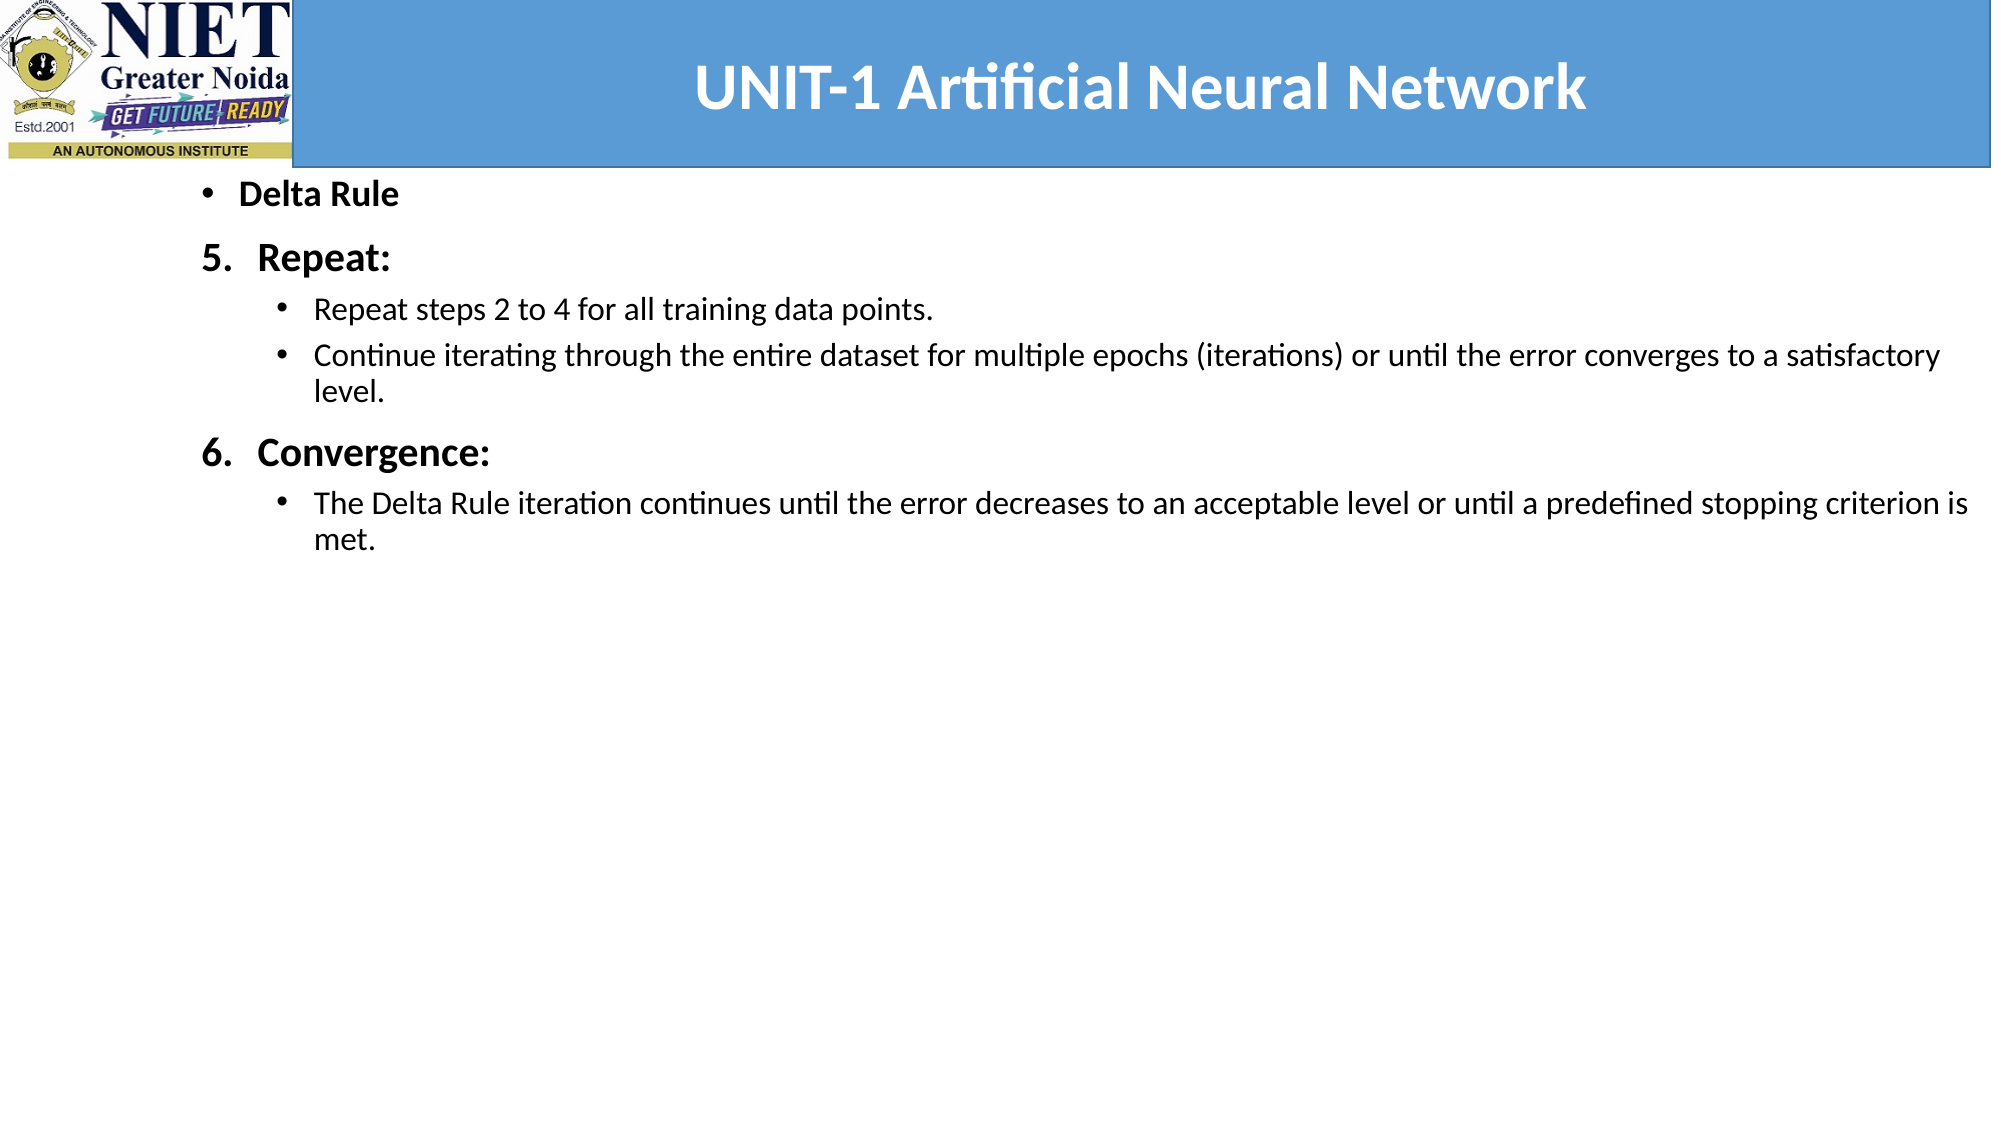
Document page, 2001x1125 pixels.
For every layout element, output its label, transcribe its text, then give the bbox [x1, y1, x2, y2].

list Delta Rule Repeat: Repeat steps 2 to 4 for all training data points. Continue iterating through the entire dataset for multiple epochs (iterations) or until the error converges to a satisfactory level. Convergence: The Delta Rule iteration continues until the error decreases to an acceptable level or until a predefined stopping criterion is met. [186, 167, 1991, 1043]
text_box UNIT-1 Artificial Neural Network [292, 0, 1991, 168]
picture [0, 0, 293, 163]
